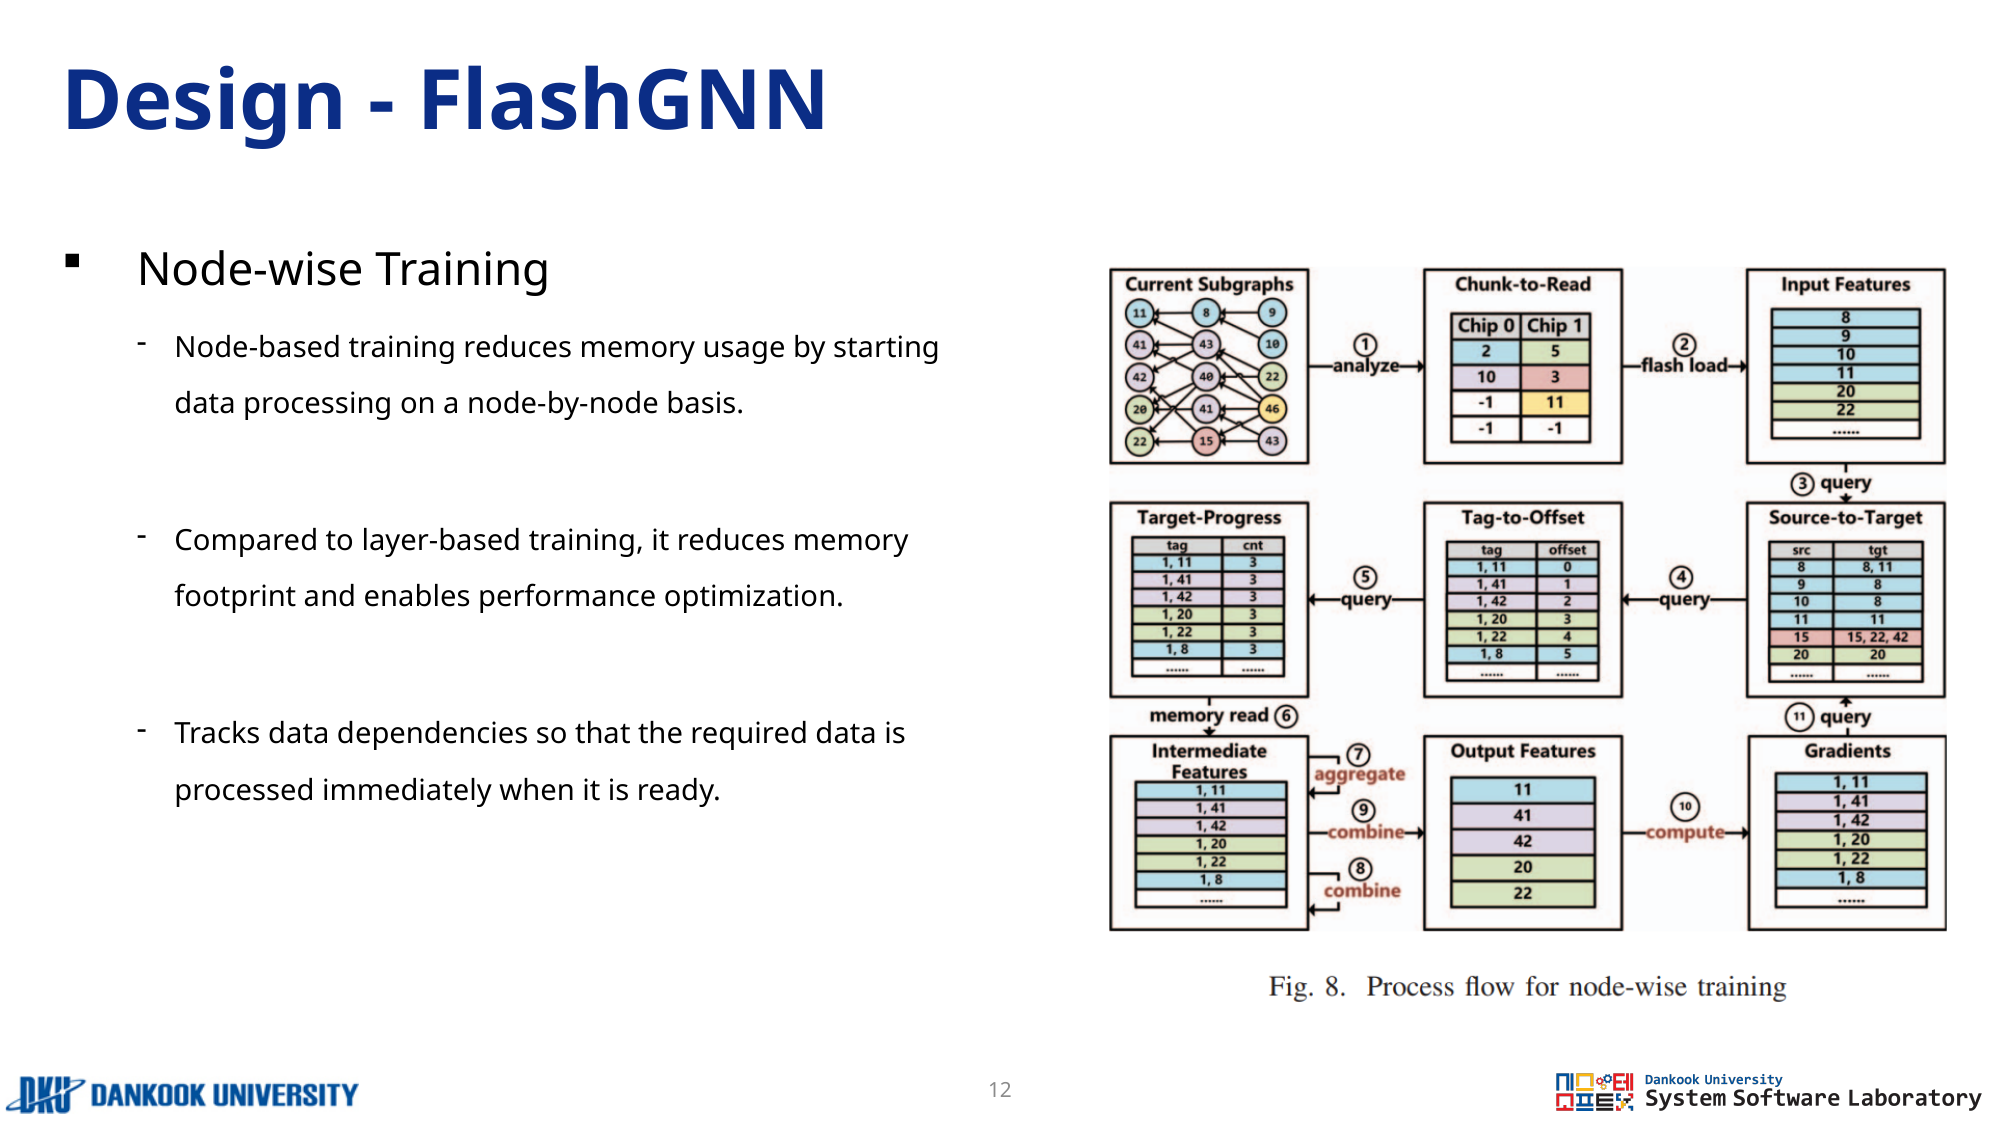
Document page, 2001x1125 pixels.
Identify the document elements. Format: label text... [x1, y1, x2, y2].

slide_number 12 [774, 1067, 1225, 1116]
picture [1548, 1064, 2001, 1125]
picture [1100, 242, 1954, 1007]
picture [5, 1076, 359, 1114]
title Design - FlashGNN [46, 34, 1673, 171]
text_box Node-wise Training Node-based training reduces memory usage by starting data processing on a node-by-node basis. Compared to layer-based training, it reduces memory footprint and enables performance optimization. Tracks data dependencies so that the required data is processed immediately when it is ready. [46, 199, 1000, 1050]
